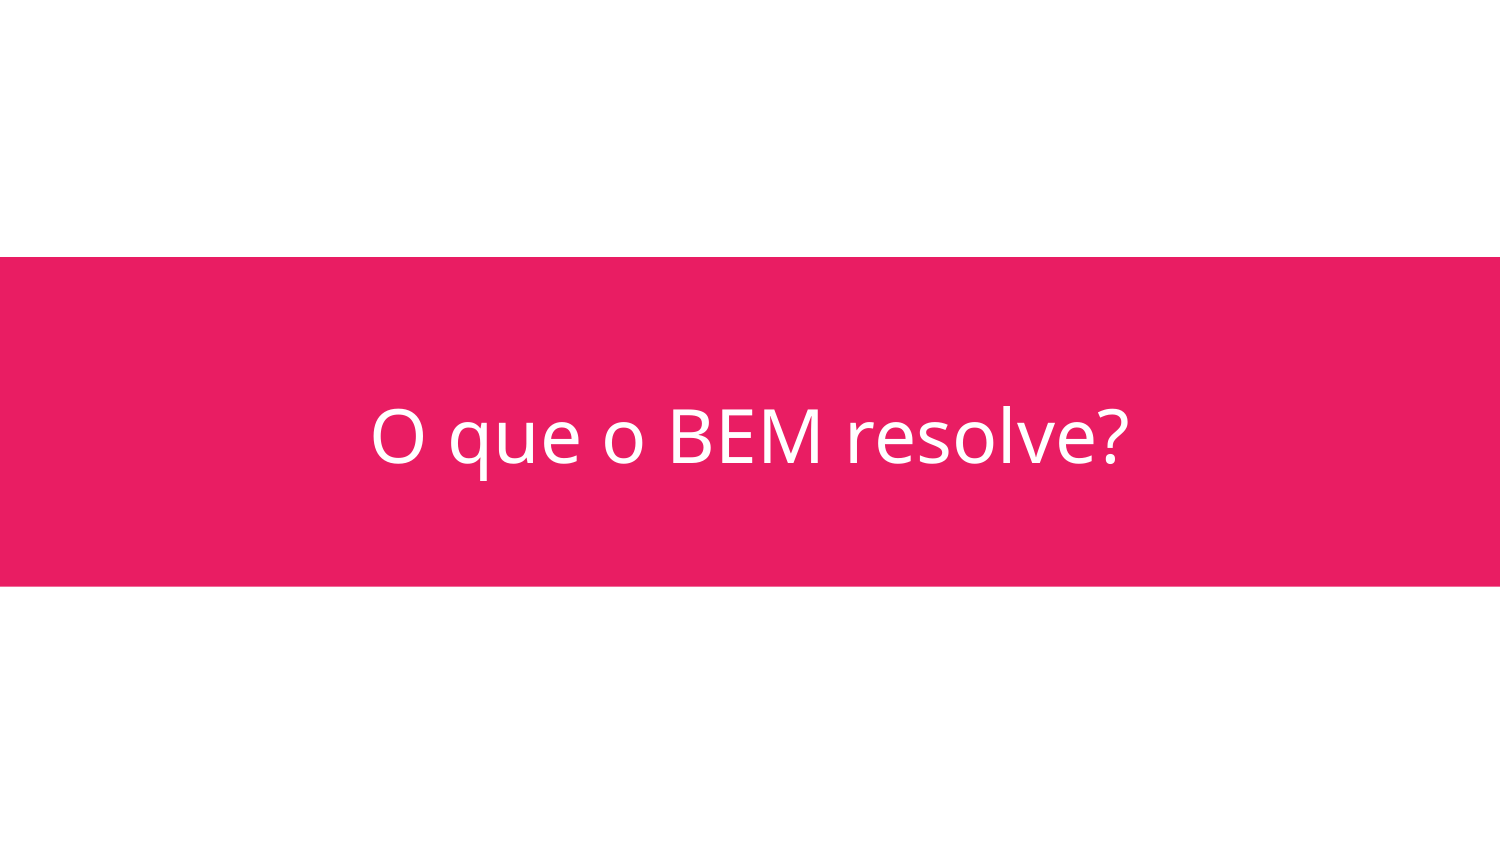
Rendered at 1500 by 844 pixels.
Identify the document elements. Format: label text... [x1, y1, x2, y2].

title O que o BEM resolve? [70, 309, 1430, 559]
